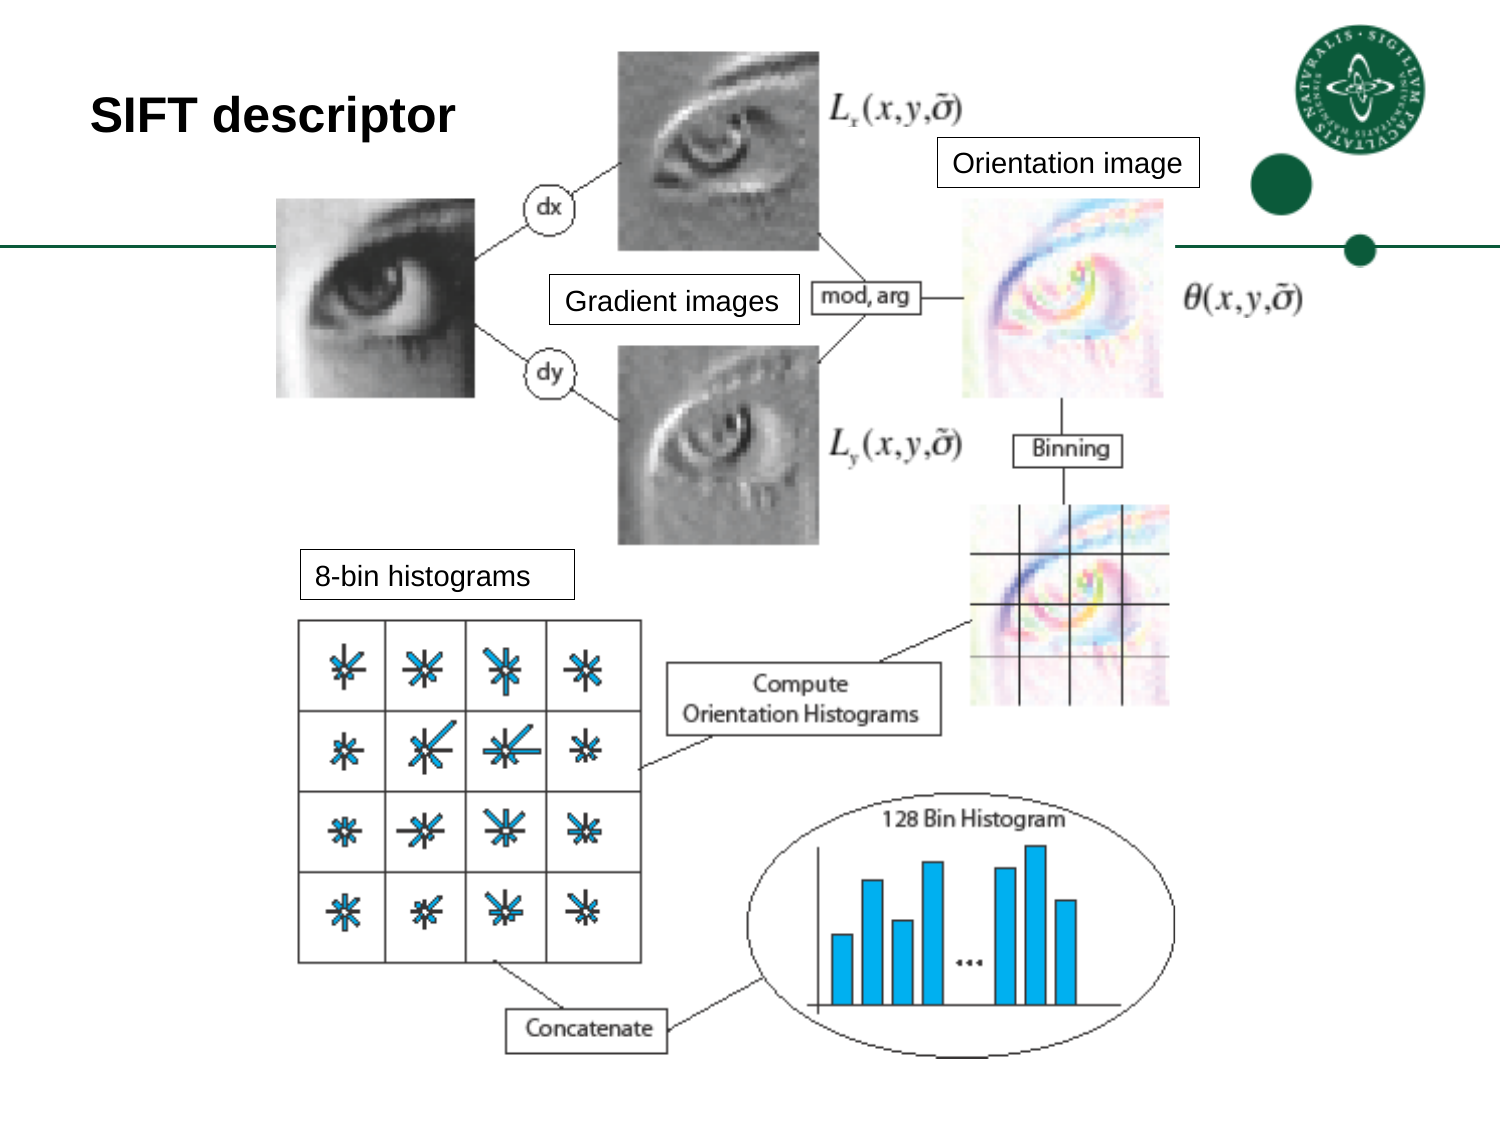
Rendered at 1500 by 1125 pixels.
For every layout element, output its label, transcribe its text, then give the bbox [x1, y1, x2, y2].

picture [1250, 248, 1500, 268]
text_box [275, 50, 1176, 1059]
picture [1250, 24, 1500, 245]
text_box SIFT descriptor [74, 74, 270, 150]
text_box Orientation image [1180, 137, 1200, 188]
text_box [824, 87, 963, 127]
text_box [824, 424, 963, 471]
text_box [1178, 277, 1303, 318]
